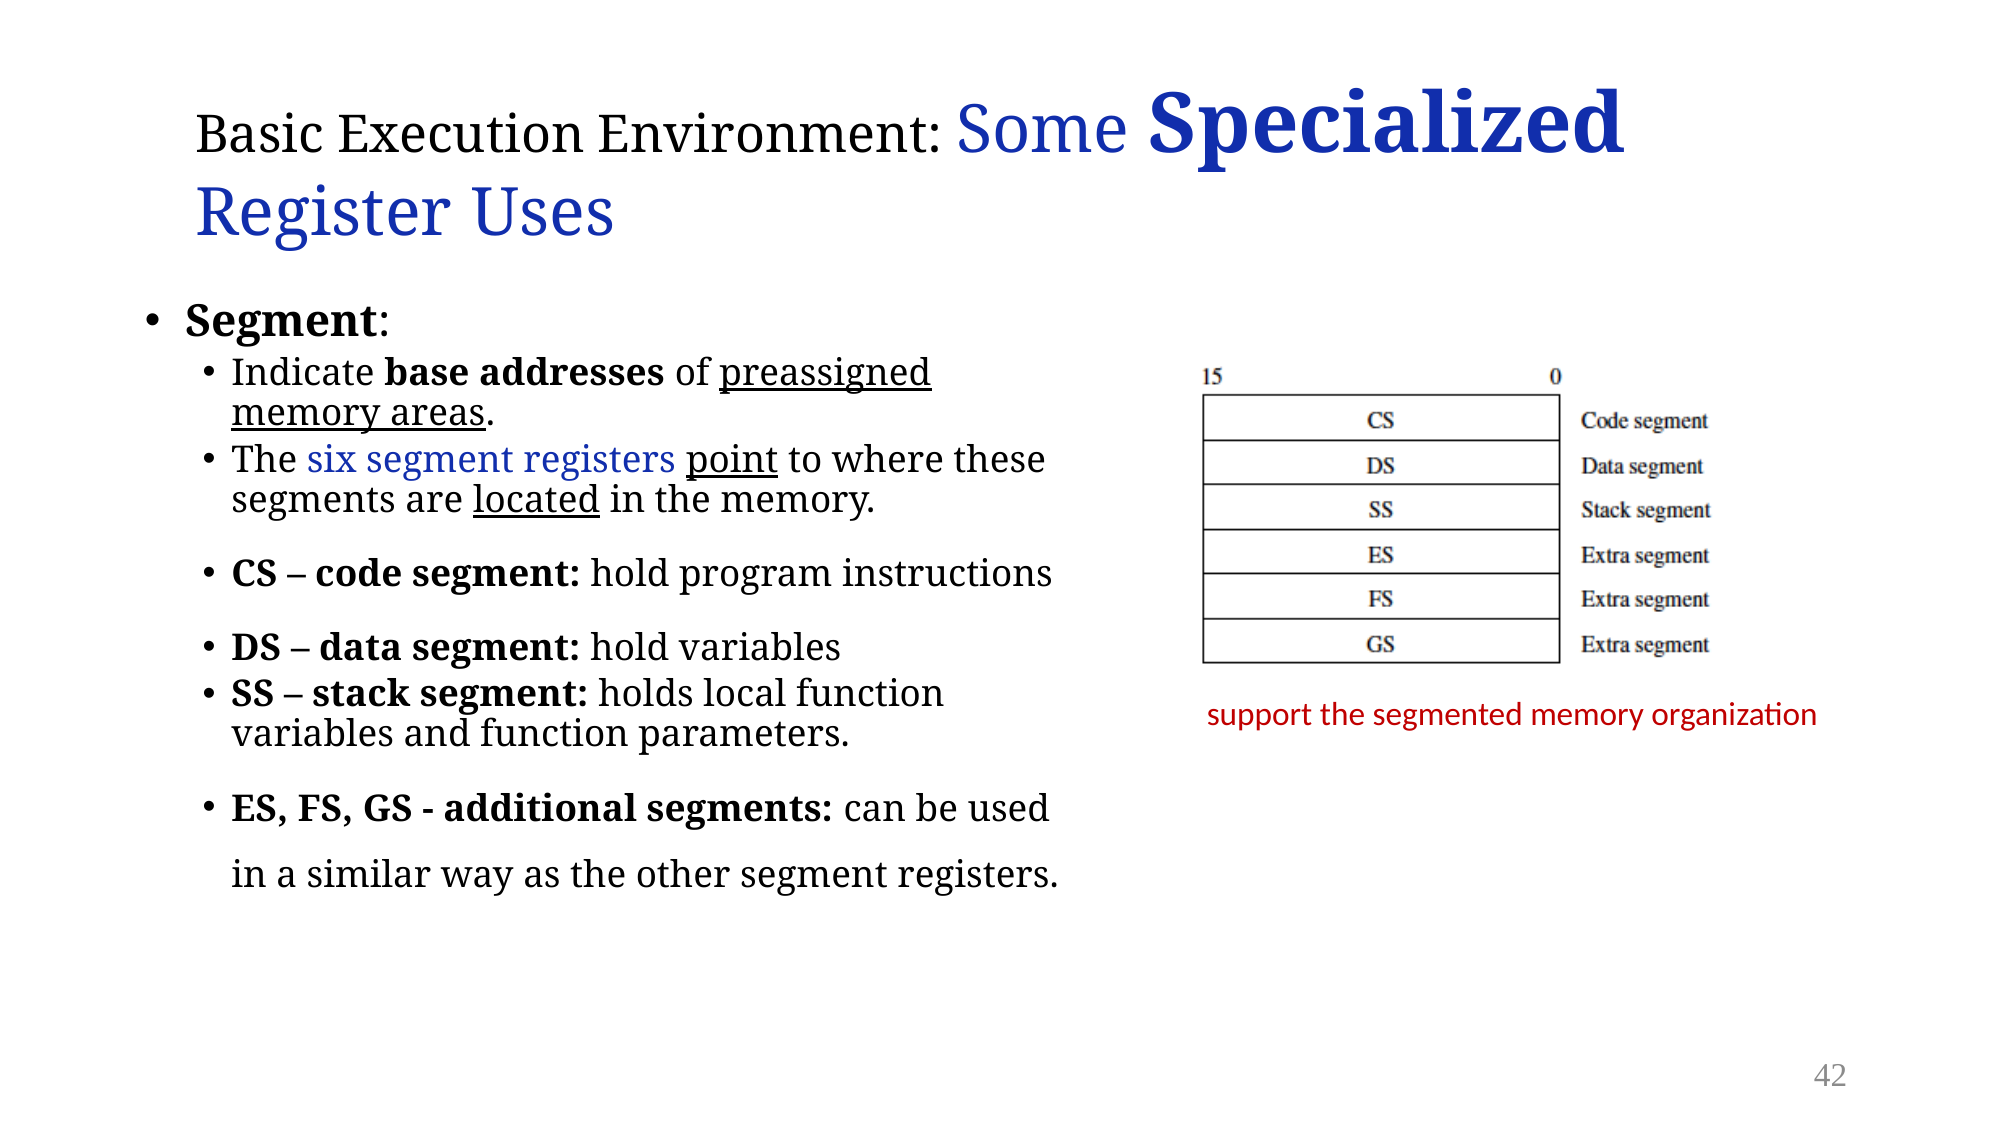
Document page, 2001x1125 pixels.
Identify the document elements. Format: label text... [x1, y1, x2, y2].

list Segment: Indicate base addresses of preassigned memory areas. The six segment registers point to where these segments are located in the memory. CS – code segment: hold program instructions DS – data segment: hold variables SS – stack segment: holds local function variables and function parameters. ES, FS, GS - additional segments: can be used in a similar way as the other segment registers. [130, 290, 1095, 991]
picture [1172, 349, 1735, 680]
title Basic Execution Environment: Some Specialized Register Uses [180, 47, 1830, 285]
text_box support the segmented memory organization [1177, 685, 1834, 740]
slide_number 42 [1412, 1042, 1863, 1103]
